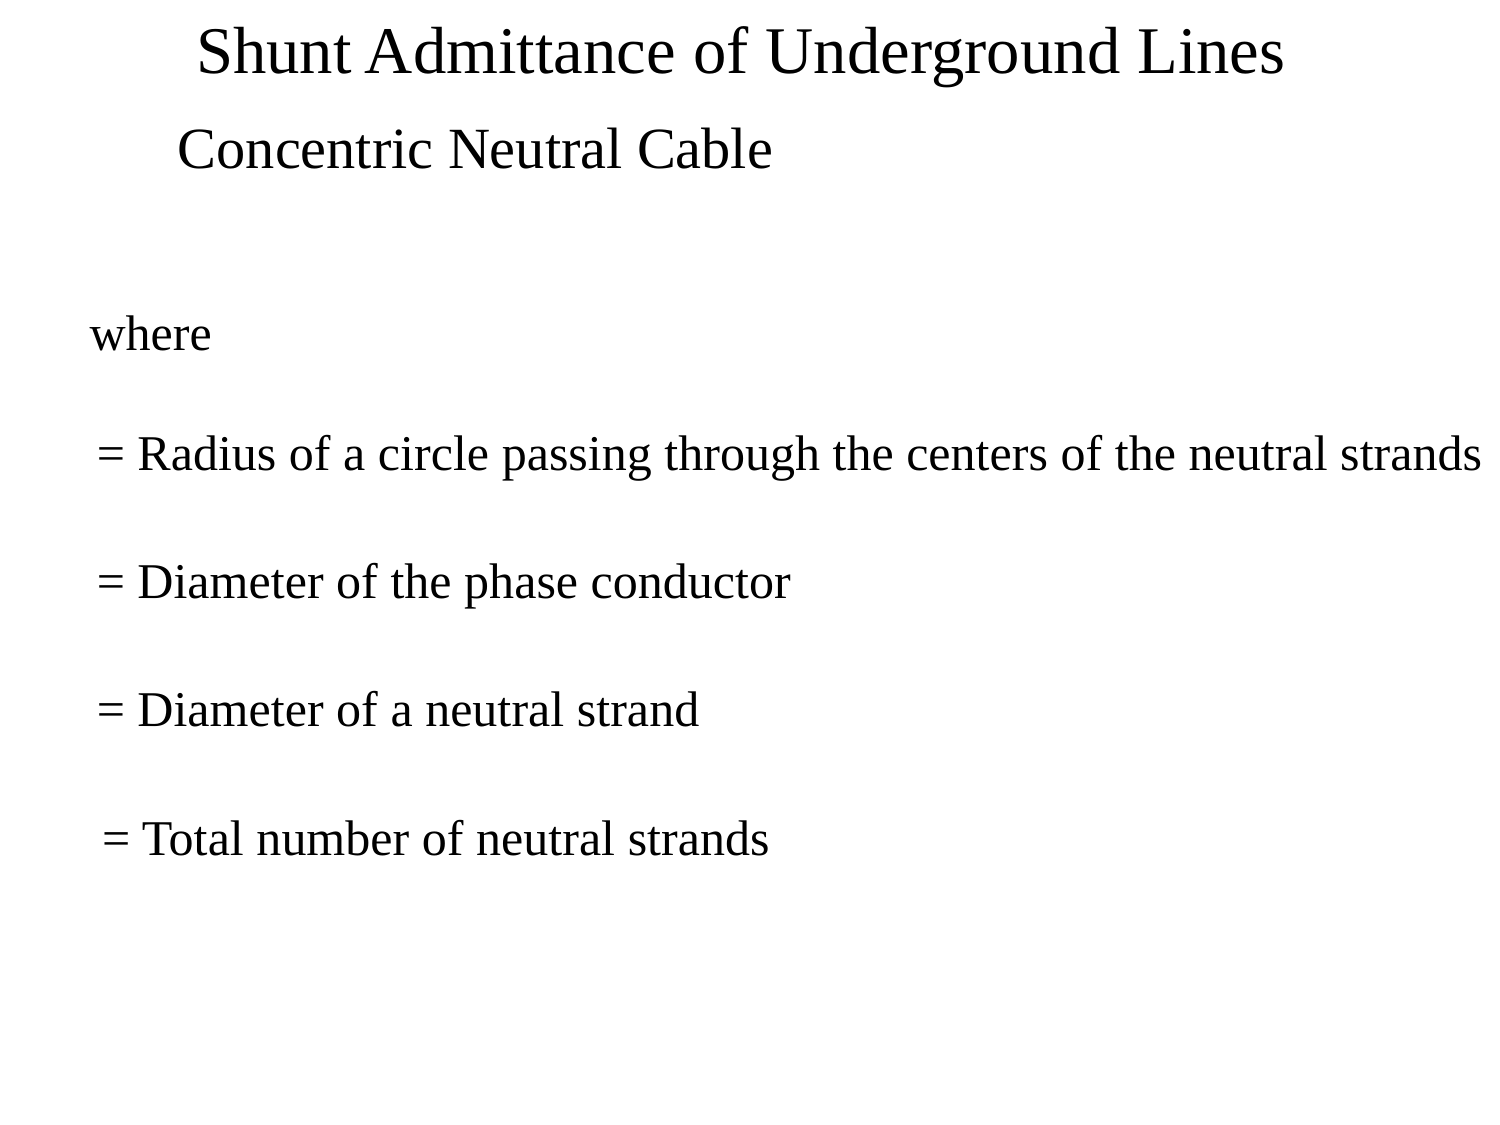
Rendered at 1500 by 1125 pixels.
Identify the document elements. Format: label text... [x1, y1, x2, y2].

text_box Shunt Admittance of Underground Lines [0, 0, 1500, 95]
text_box [0, 99, 1363, 385]
